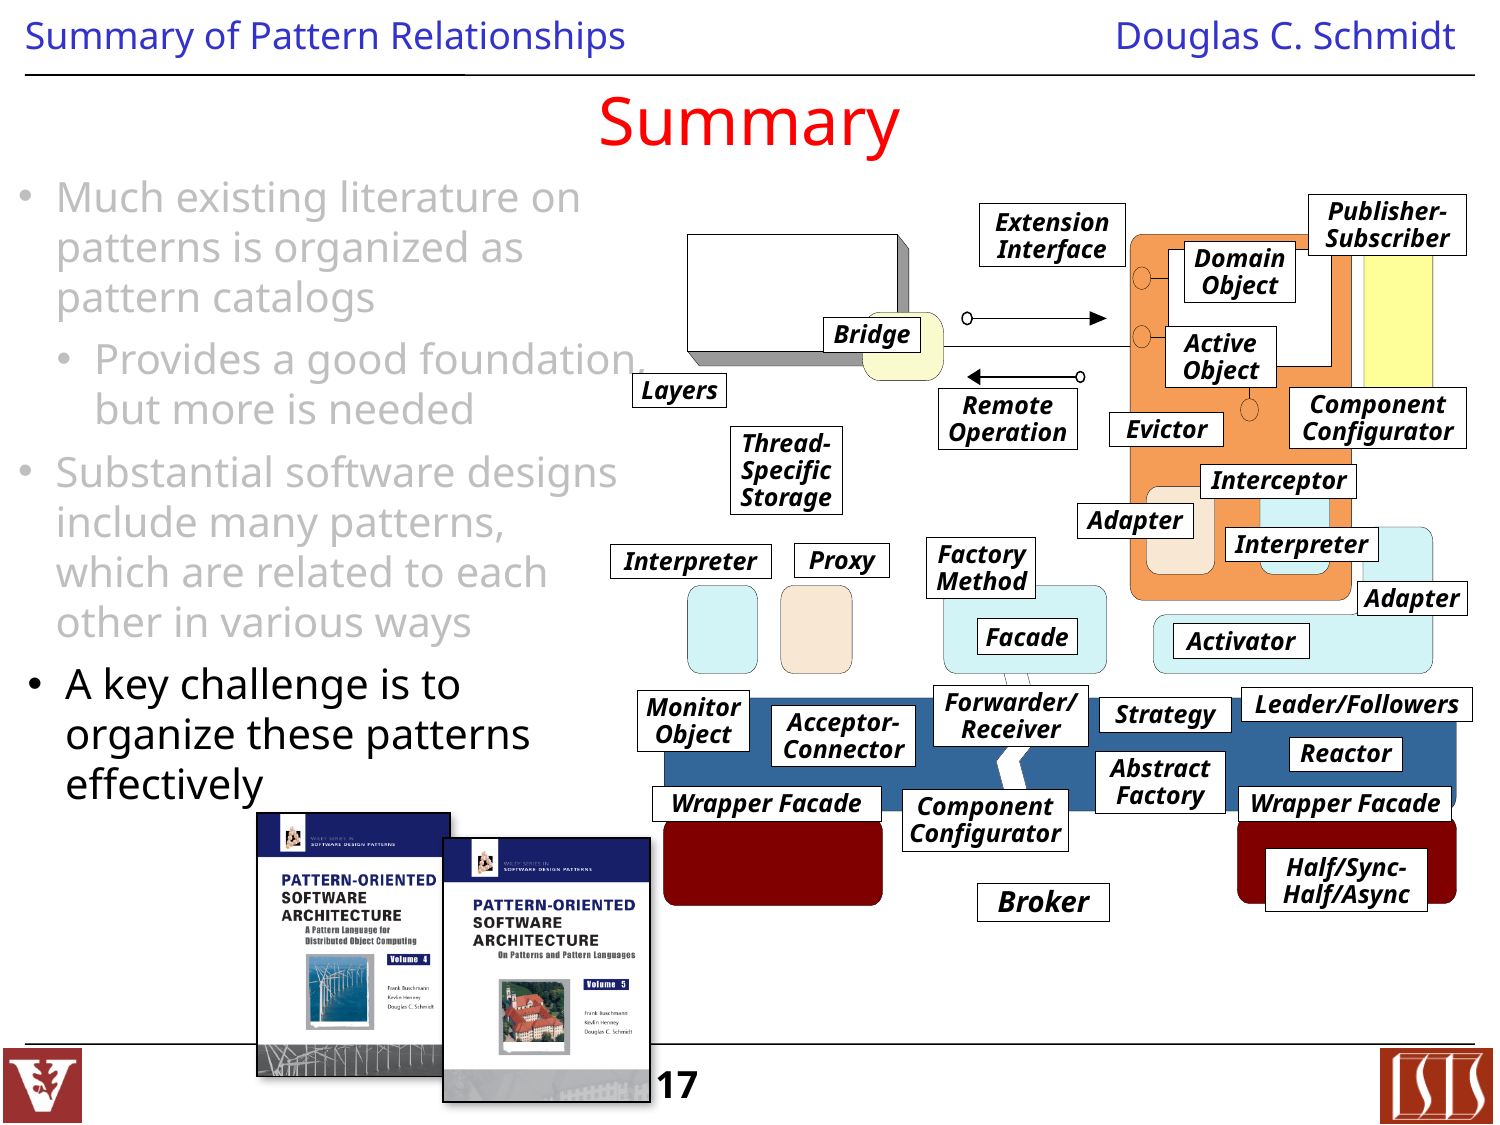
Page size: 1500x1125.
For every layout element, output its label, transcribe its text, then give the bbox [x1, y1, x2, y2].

picture [257, 813, 650, 1102]
text_box Much existing literature on patterns is organized as pattern catalogs Provides a good foundation, but more is needed Substantial software designs include many patterns, which are related to each other in various ways A key challenge is to organize these patterns effectively [3, 162, 680, 816]
picture [3, 1048, 82, 1123]
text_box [654, 202, 1493, 952]
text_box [610, 194, 1474, 923]
title Summary [24, 87, 1476, 151]
picture [1380, 1048, 1493, 1124]
